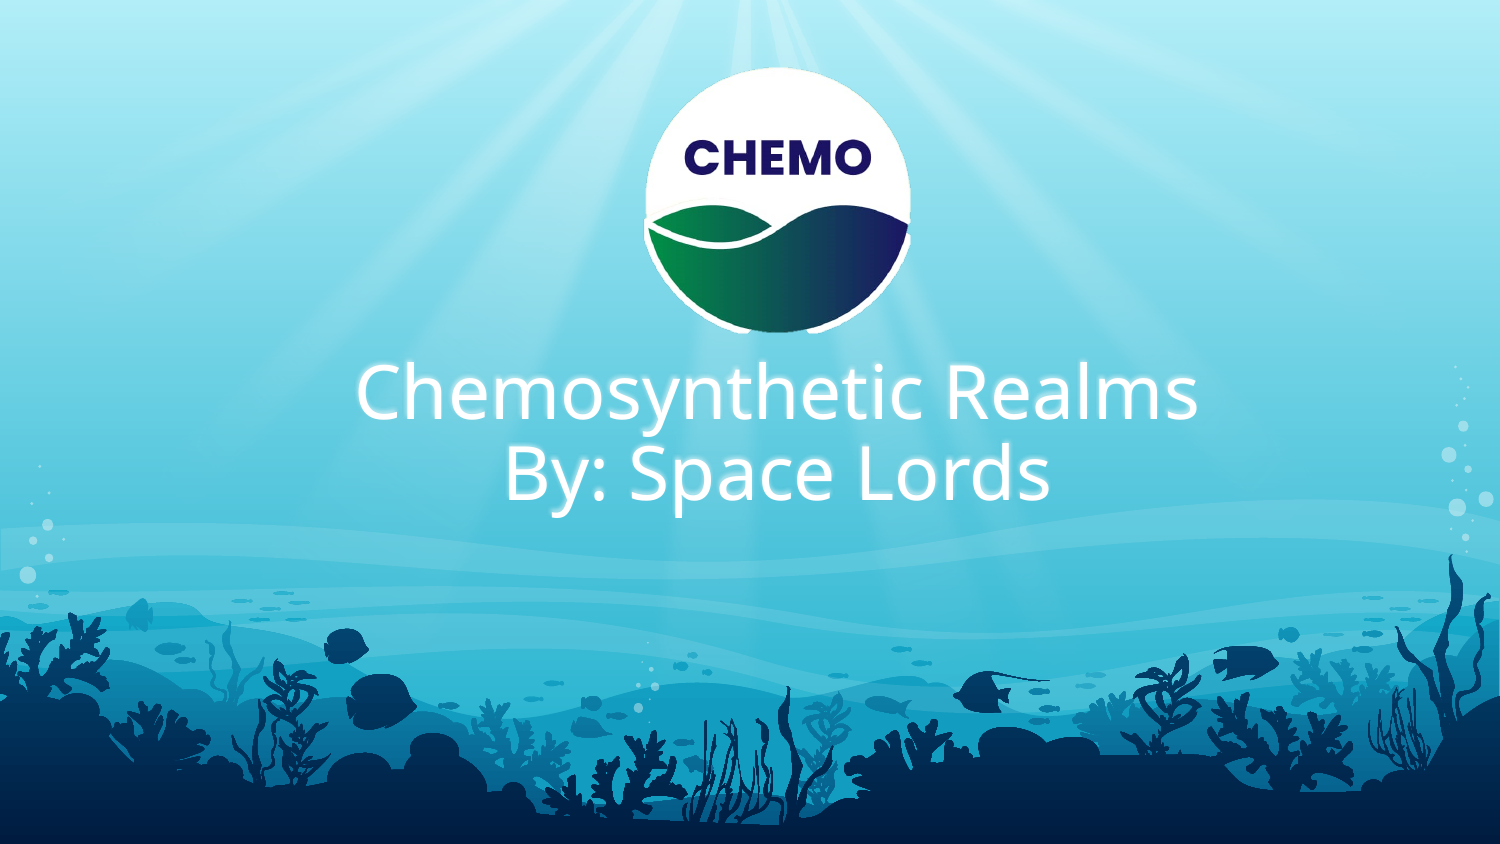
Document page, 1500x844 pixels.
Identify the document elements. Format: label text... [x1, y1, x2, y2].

title Chemosynthetic Realms By: Space Lords [181, 315, 1374, 646]
picture [611, 32, 944, 367]
